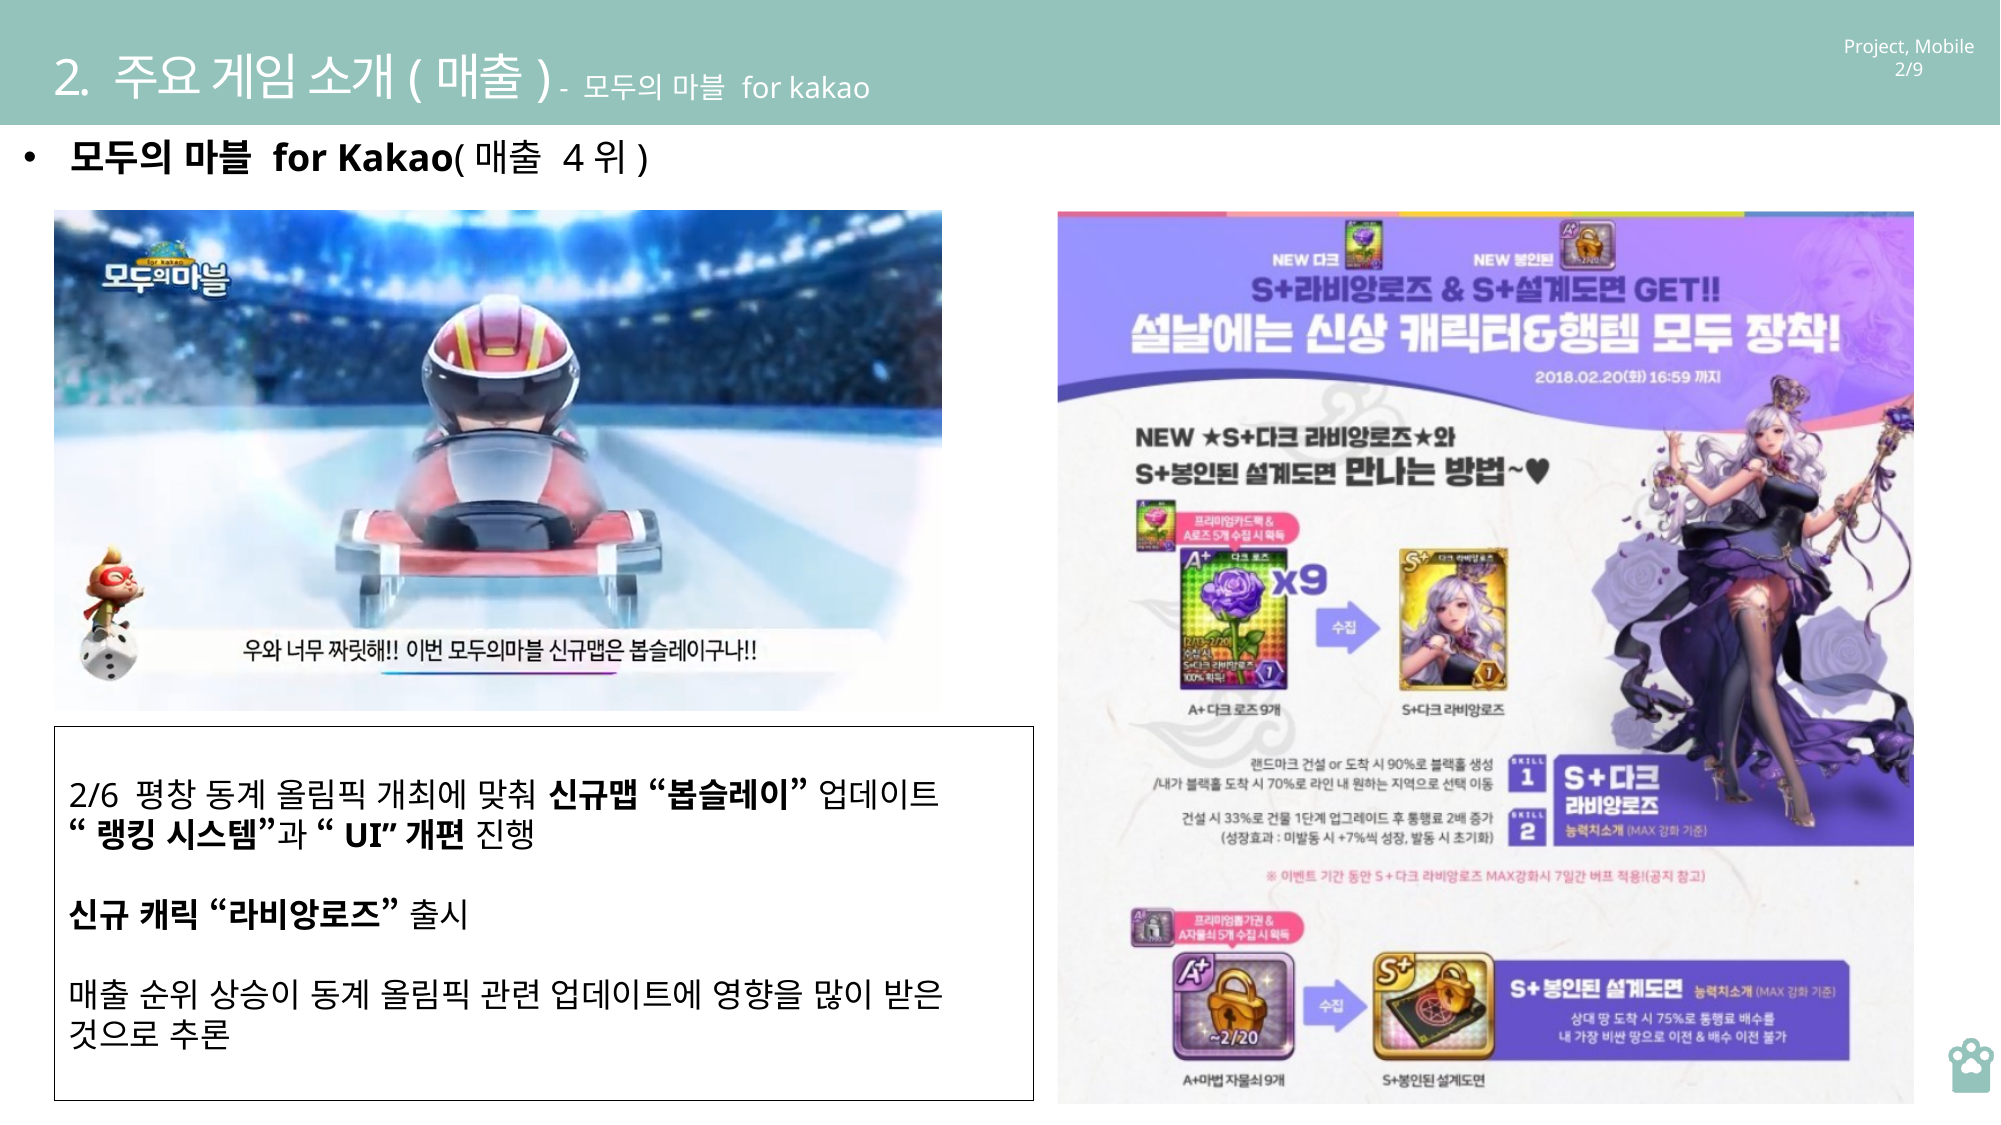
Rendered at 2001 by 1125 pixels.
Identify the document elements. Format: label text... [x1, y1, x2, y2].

text_box 2/6 평창 동계 올림픽 개최에 맞춰 신규맵 “봅슬레이” 업데이트 “랭킹 시스템”과 “UI”개편 진행 신규 캐릭 “라비앙로즈” 출시 매출 순위 상승이 동계 올림픽 관련 업데이트에 영향을 많이 받은 것으로 추론 [54, 726, 1034, 1101]
picture [1936, 1034, 2001, 1105]
picture [54, 210, 942, 711]
text_box 모두의 마블 for Kakao(매출 4위) [8, 126, 663, 187]
text_box 2. 주요 게임 소개(매출) [38, 37, 566, 113]
picture [1057, 210, 1914, 1104]
text_box - 모두의 마블 for kakao [544, 61, 886, 112]
